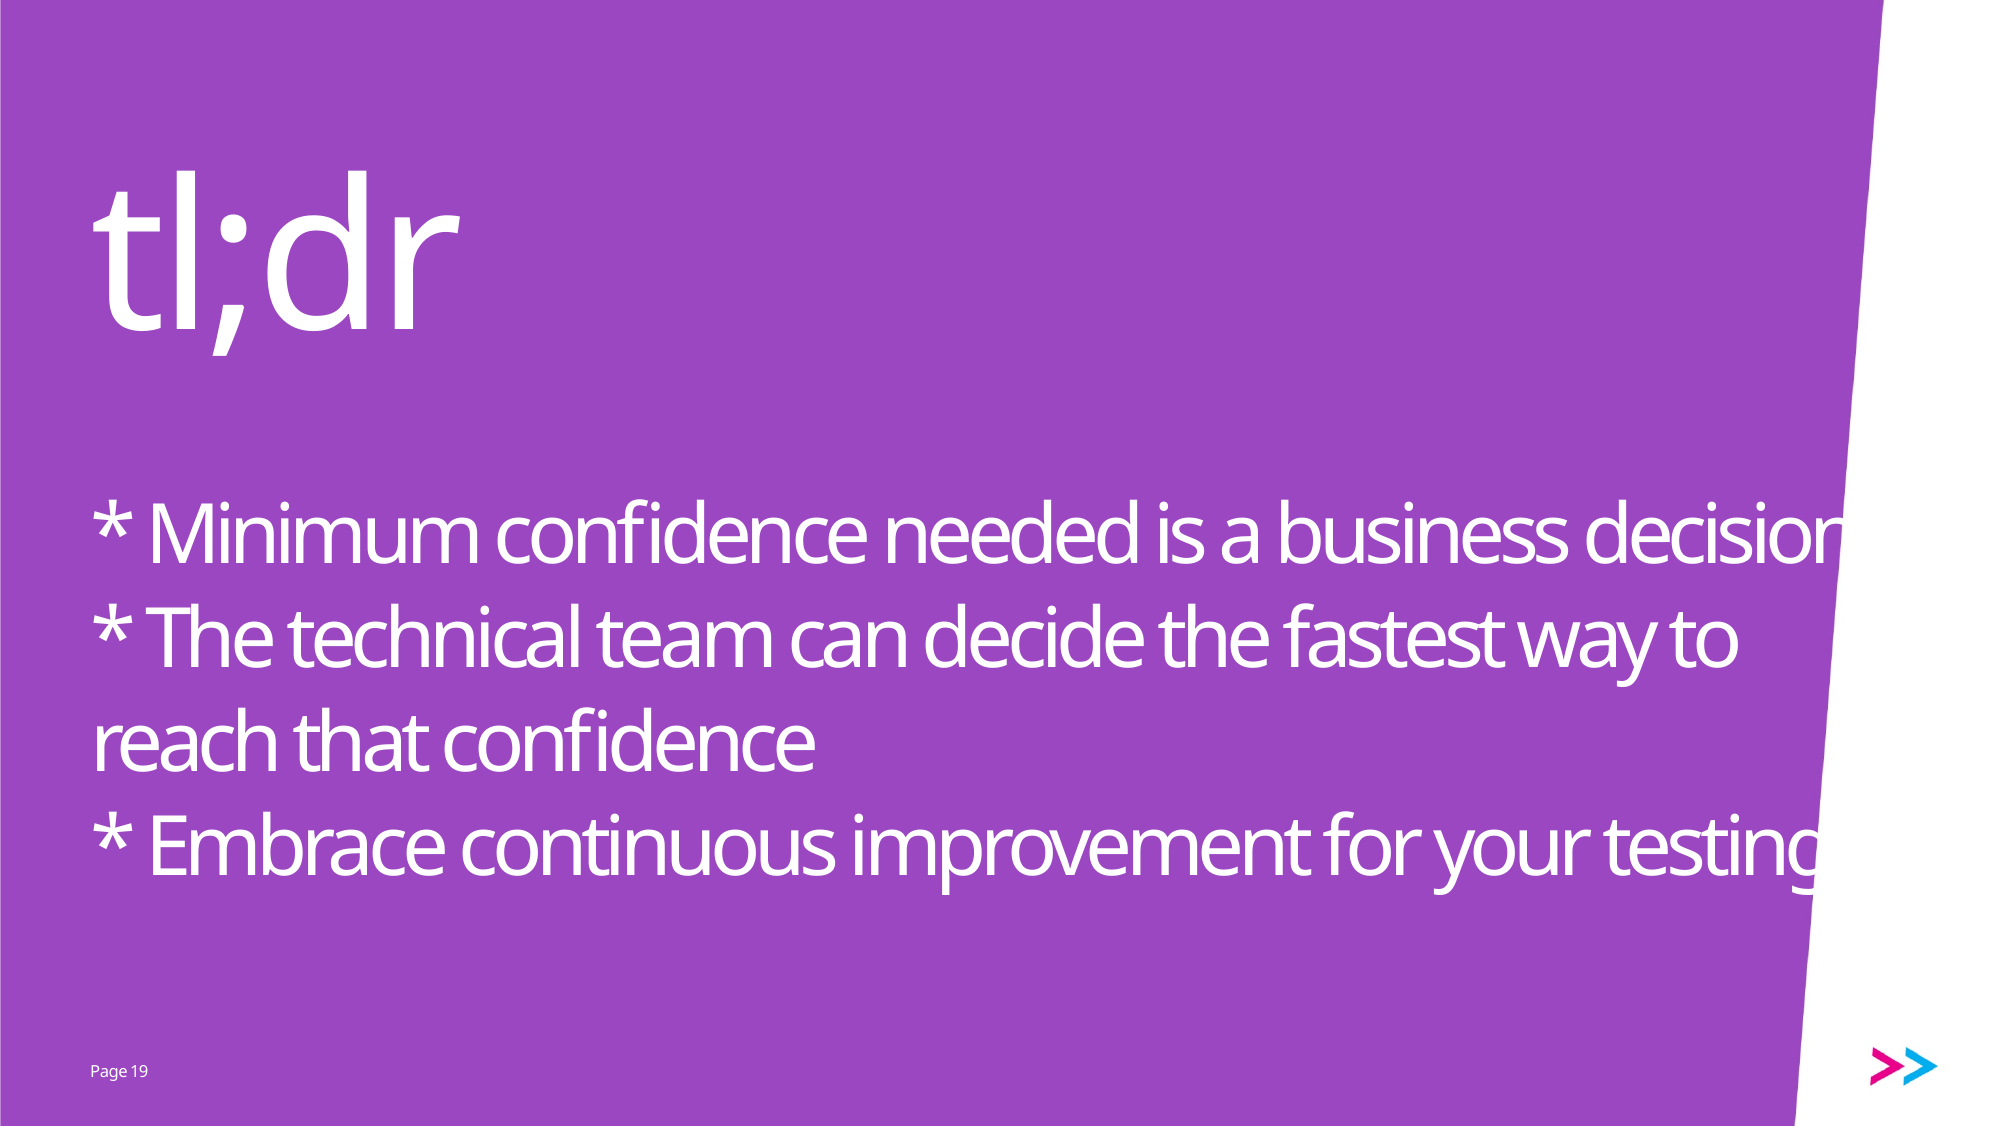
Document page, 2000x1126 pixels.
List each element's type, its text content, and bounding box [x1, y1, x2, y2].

picture [0, 0, 2000, 1126]
slide_number 19 [130, 1061, 166, 1113]
title tl;dr * Minimum confidence needed is a business decision * The technical team can decide the fastest way to reach that confidence * Embrace continuous improvement for your testing [90, 267, 1874, 1012]
